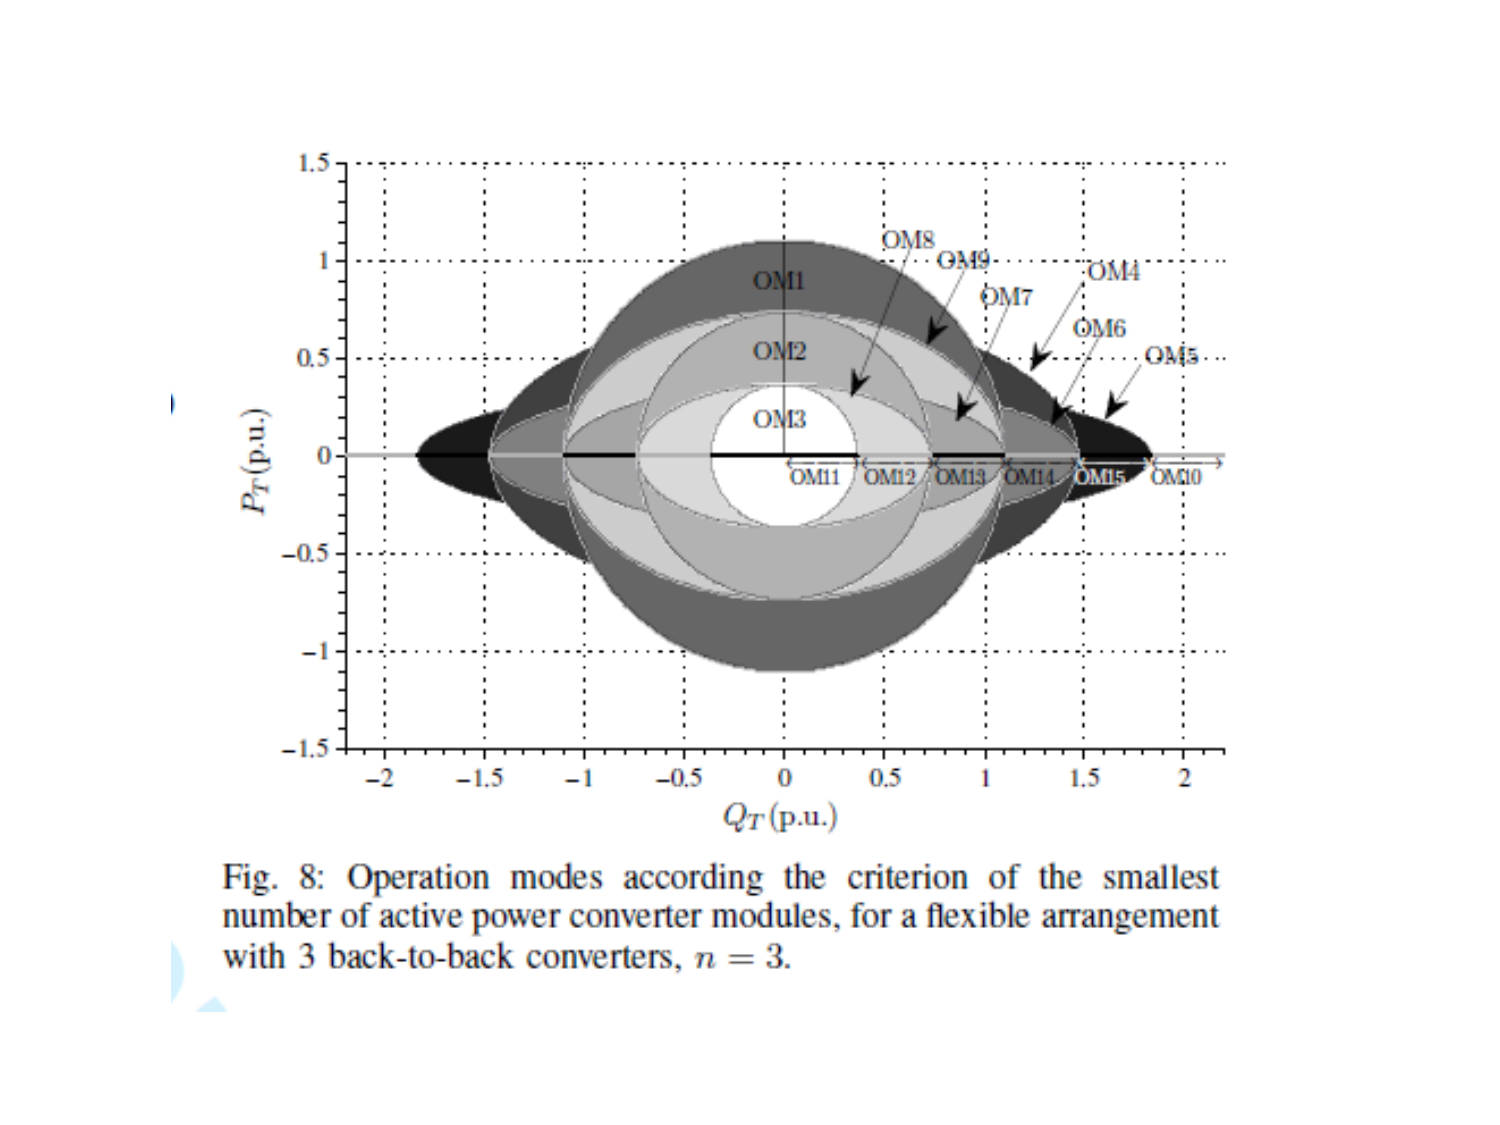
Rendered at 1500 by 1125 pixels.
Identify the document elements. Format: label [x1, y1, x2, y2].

picture [170, 113, 1303, 1012]
